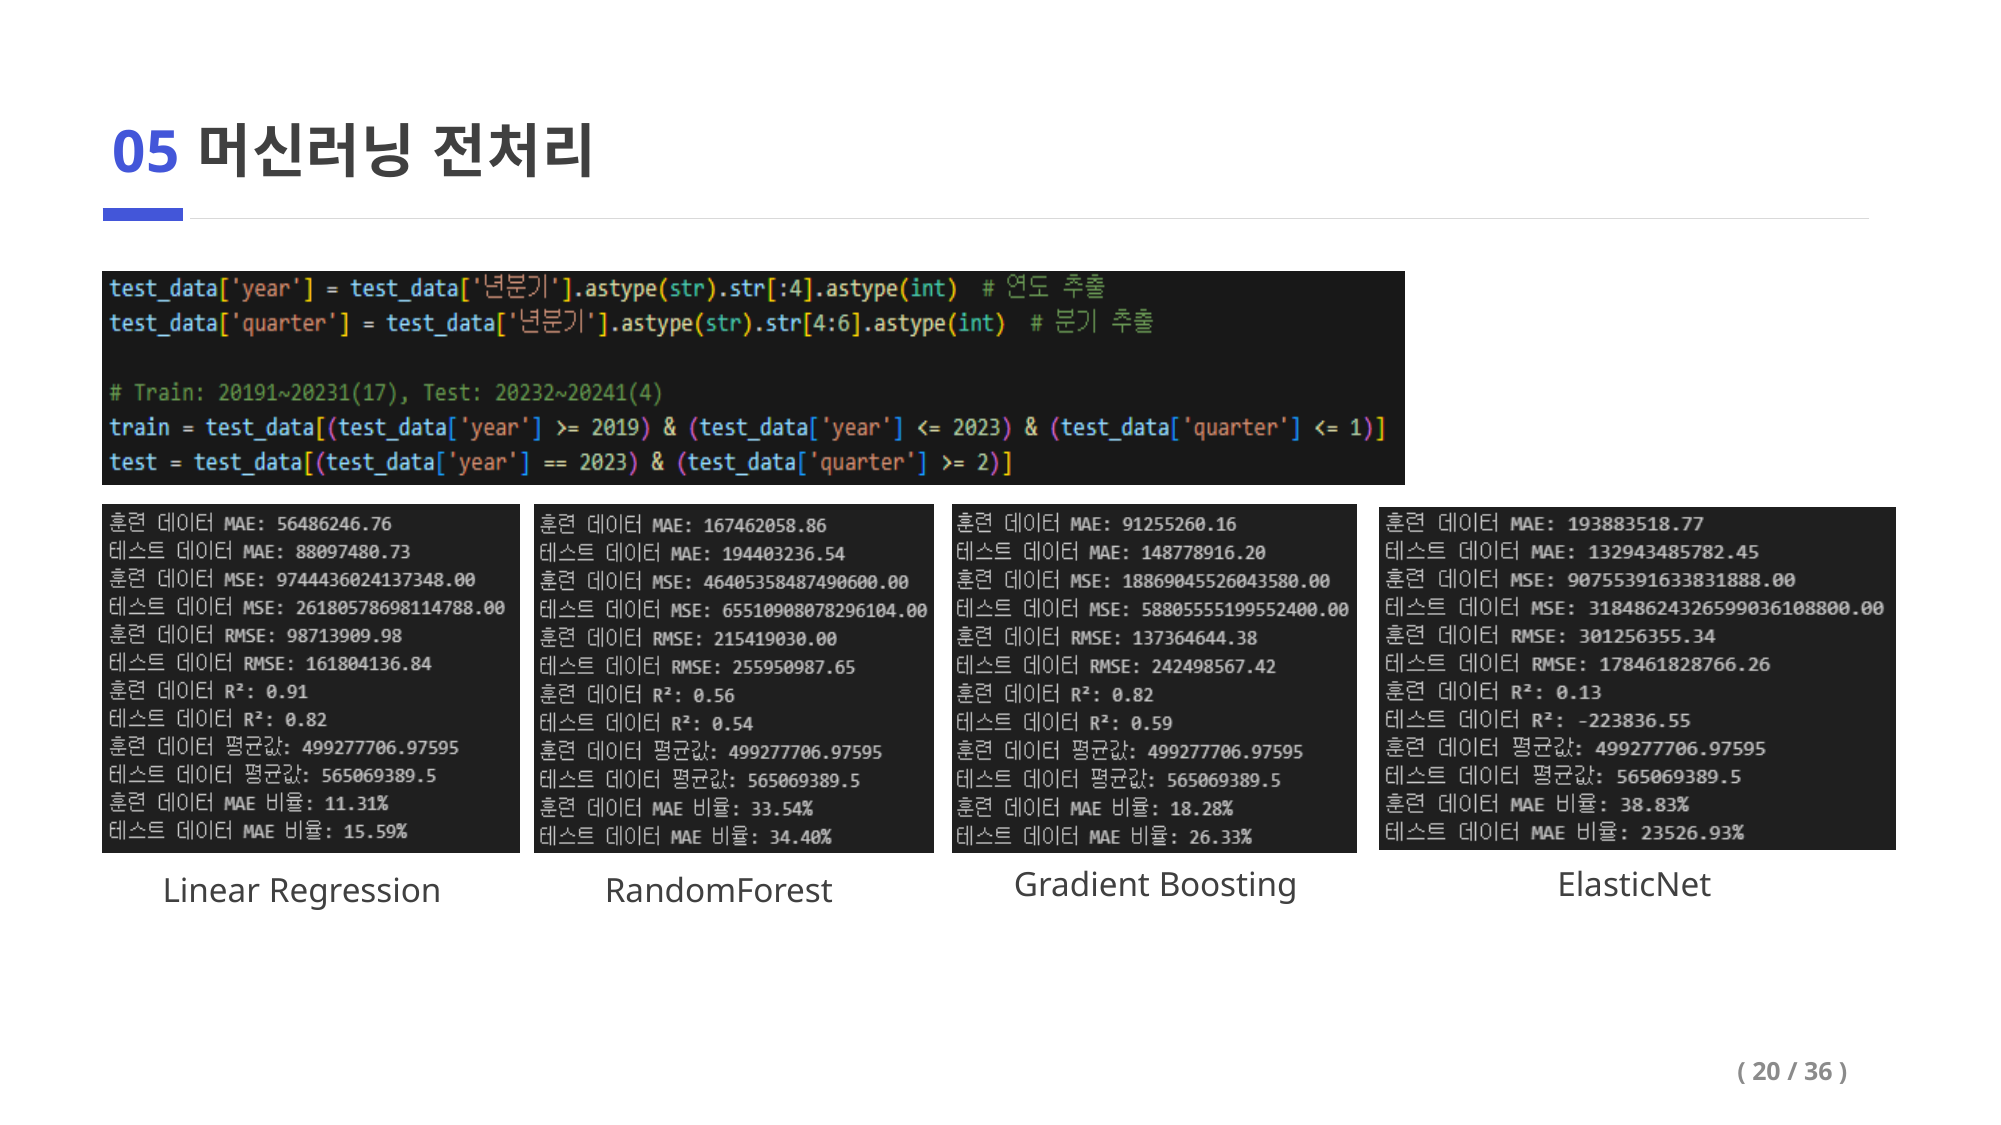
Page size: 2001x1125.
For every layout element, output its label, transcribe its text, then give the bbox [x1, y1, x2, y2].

picture [1379, 507, 1896, 850]
picture [102, 504, 520, 853]
picture [102, 271, 1405, 485]
text_box 머신러닝 전처리 [195, 138, 1075, 192]
text_box ElasticNet [1542, 855, 1870, 911]
picture [534, 504, 934, 853]
picture [951, 504, 1357, 853]
text_box Gradient Boosting [999, 855, 1327, 911]
text_box 05 [85, 138, 195, 192]
text_box RandomForest [589, 862, 917, 917]
slide_number ( 20 / 36 ) [1412, 1042, 1863, 1103]
text_box Linear Regression [147, 862, 475, 917]
